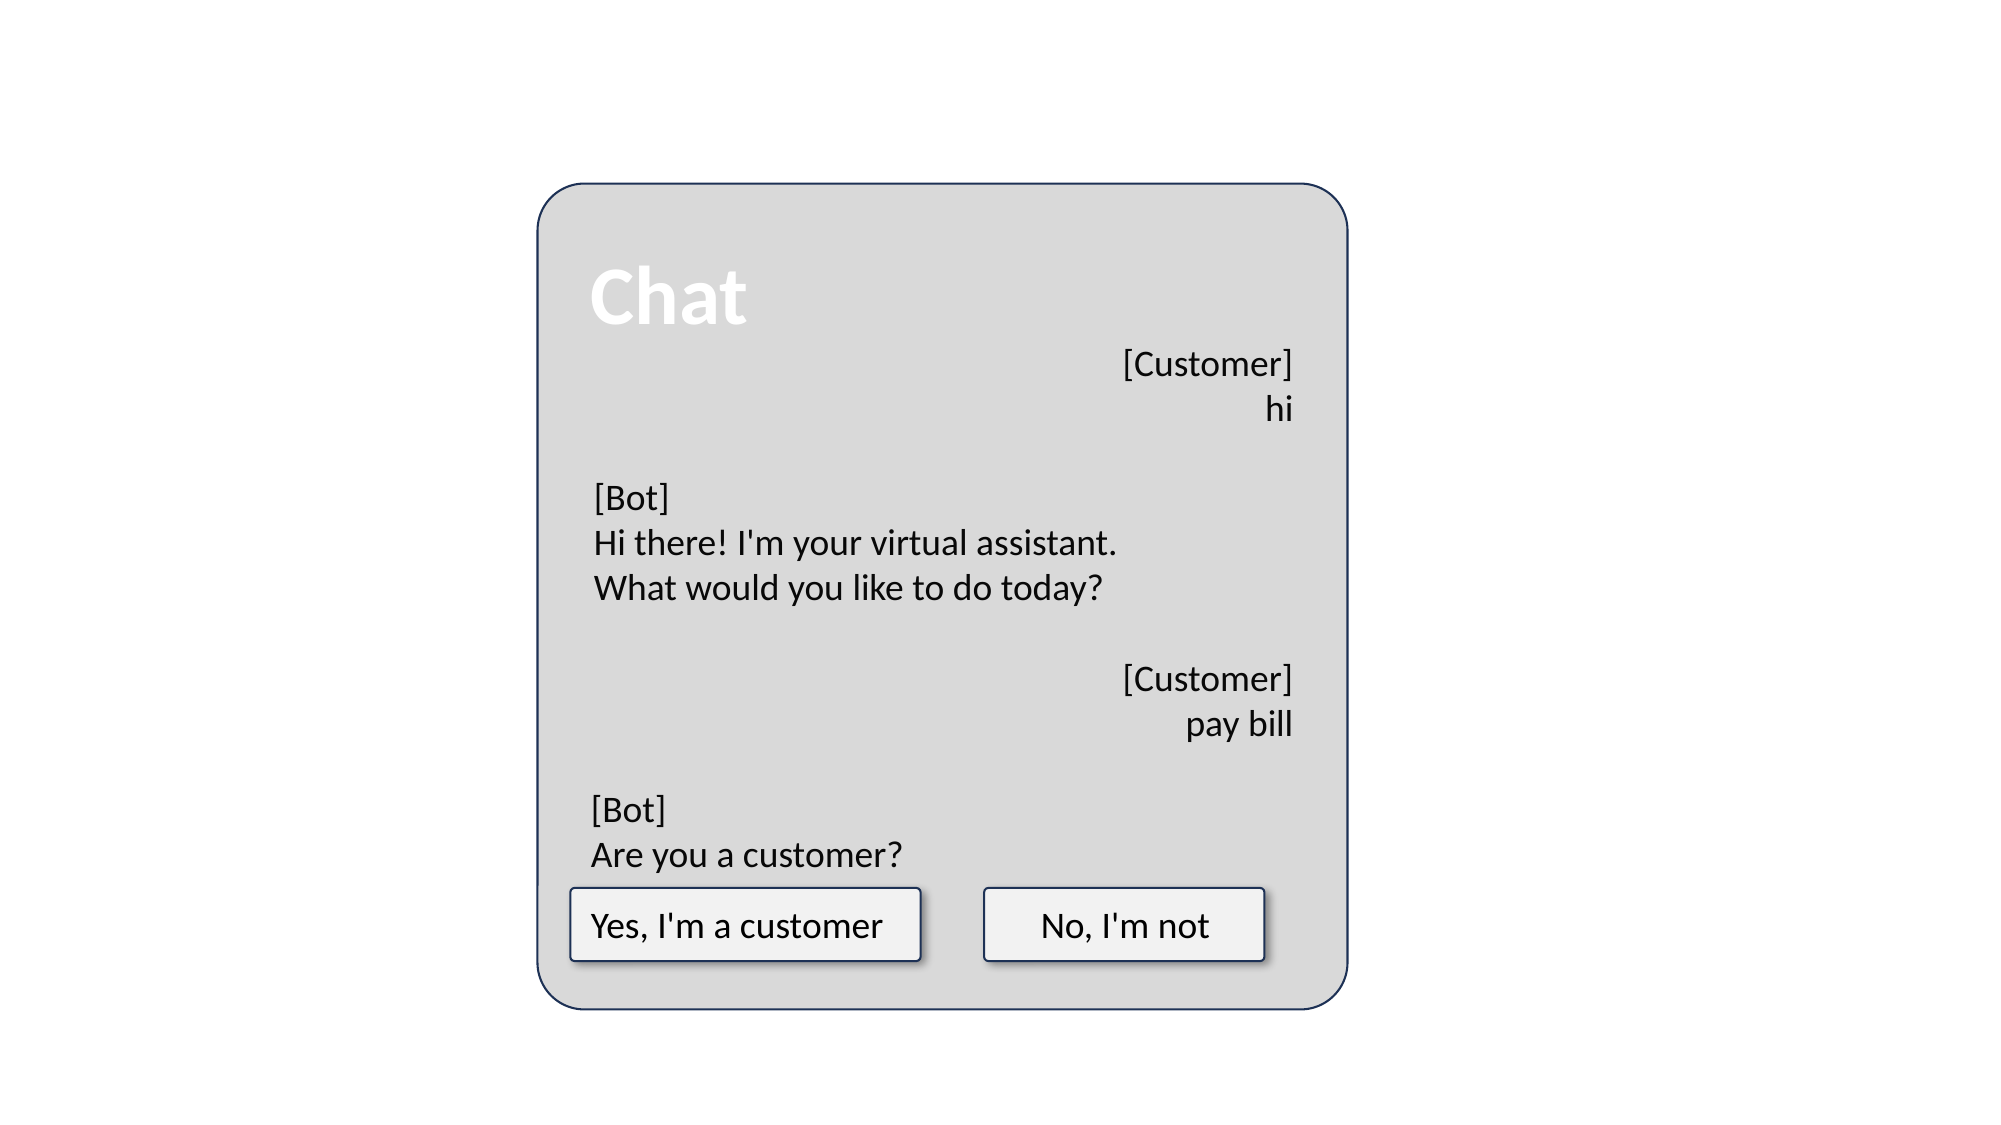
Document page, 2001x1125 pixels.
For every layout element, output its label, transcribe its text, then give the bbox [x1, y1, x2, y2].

text_box [569, 886, 576, 963]
text_box [Customer] hi [1107, 331, 1309, 436]
text_box [Bot] Hi there! I'm your virtual assistant. What would you like to do today? [579, 466, 1134, 616]
text_box [Bot] Are you a customer? Yes, I'm a customer No, I'm not [576, 777, 1310, 999]
text_box [Customer] pay bill [1107, 646, 1309, 752]
text_box Chat [576, 233, 785, 349]
text_box [536, 182, 1349, 1011]
